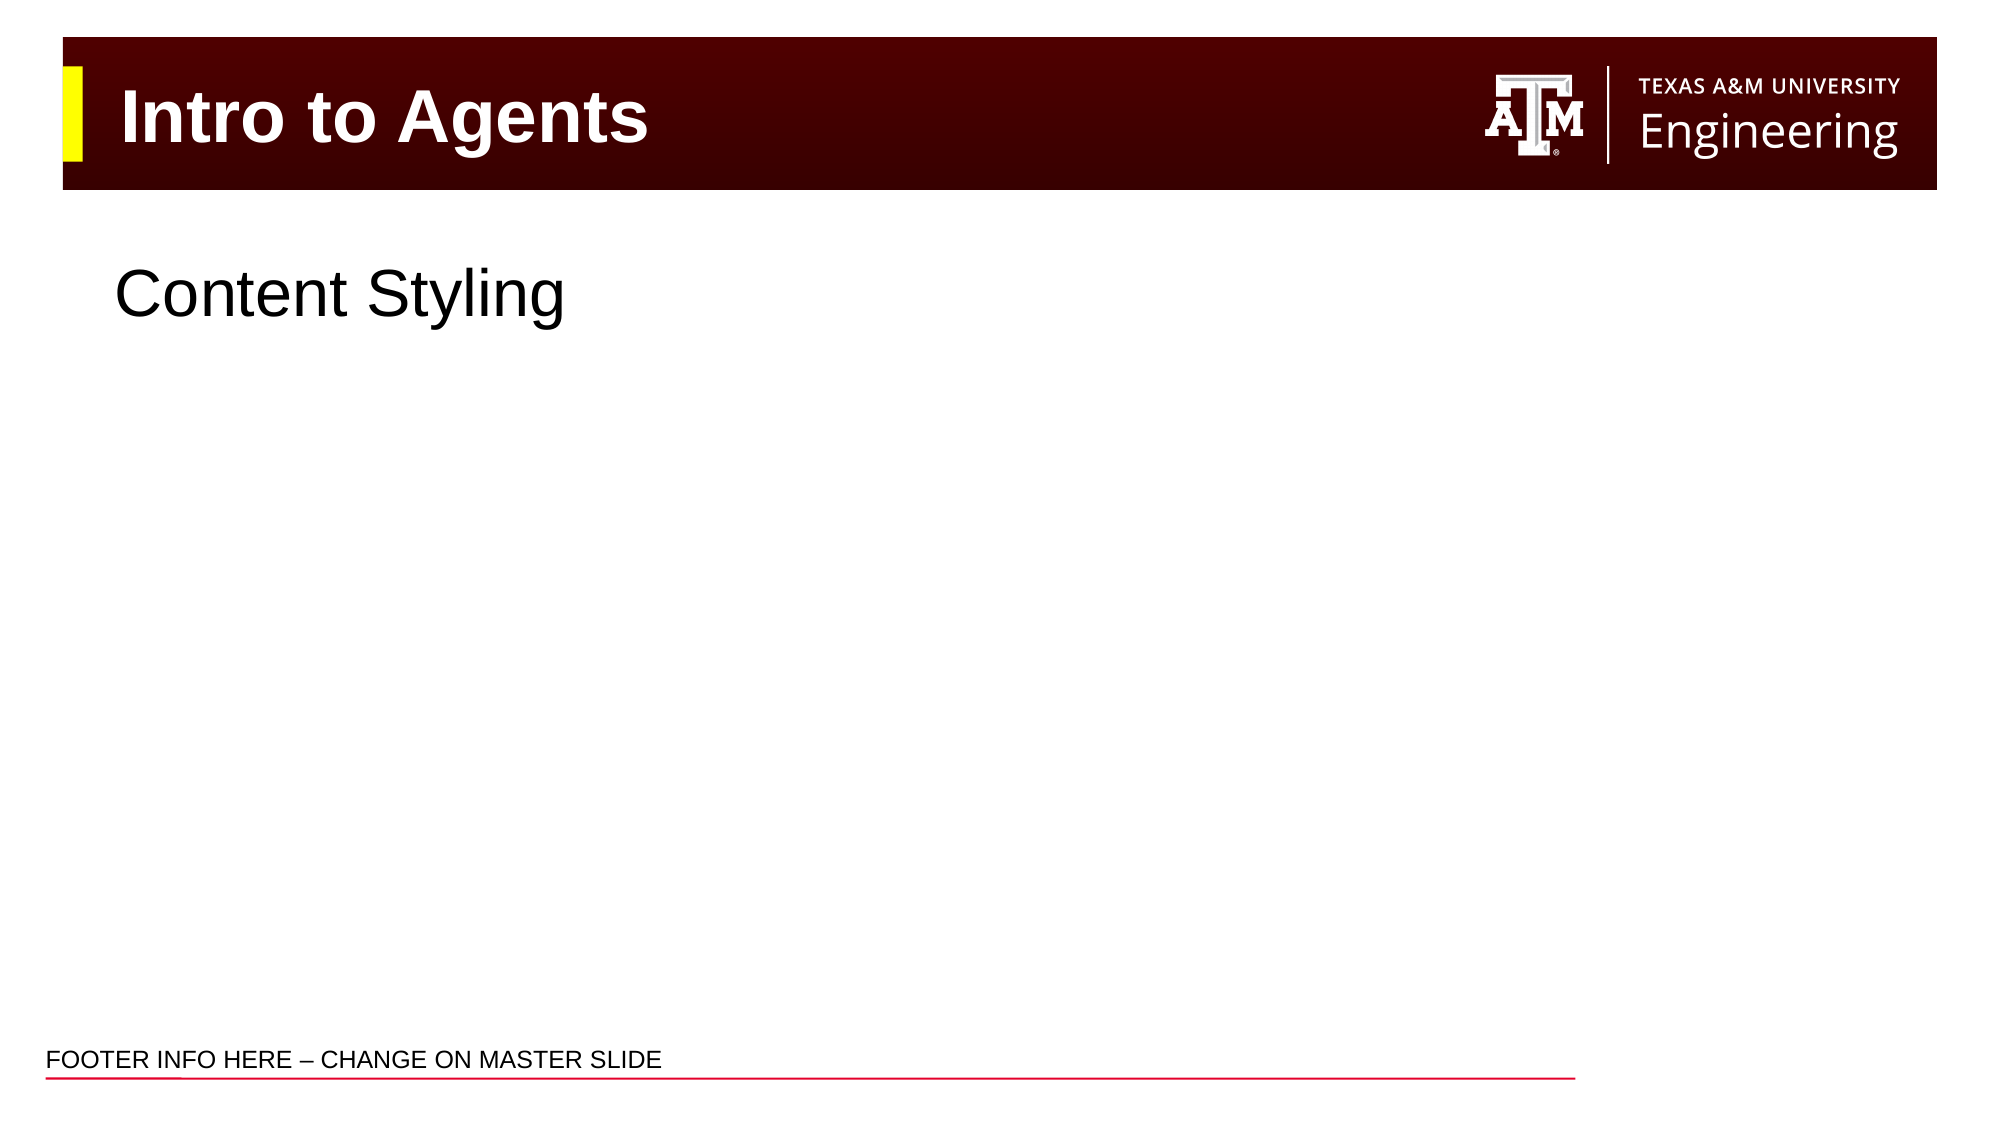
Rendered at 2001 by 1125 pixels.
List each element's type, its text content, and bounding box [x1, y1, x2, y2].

picture [1485, 66, 1900, 164]
list Content Styling [99, 242, 1900, 1005]
title Intro to Agents [105, 37, 1367, 189]
